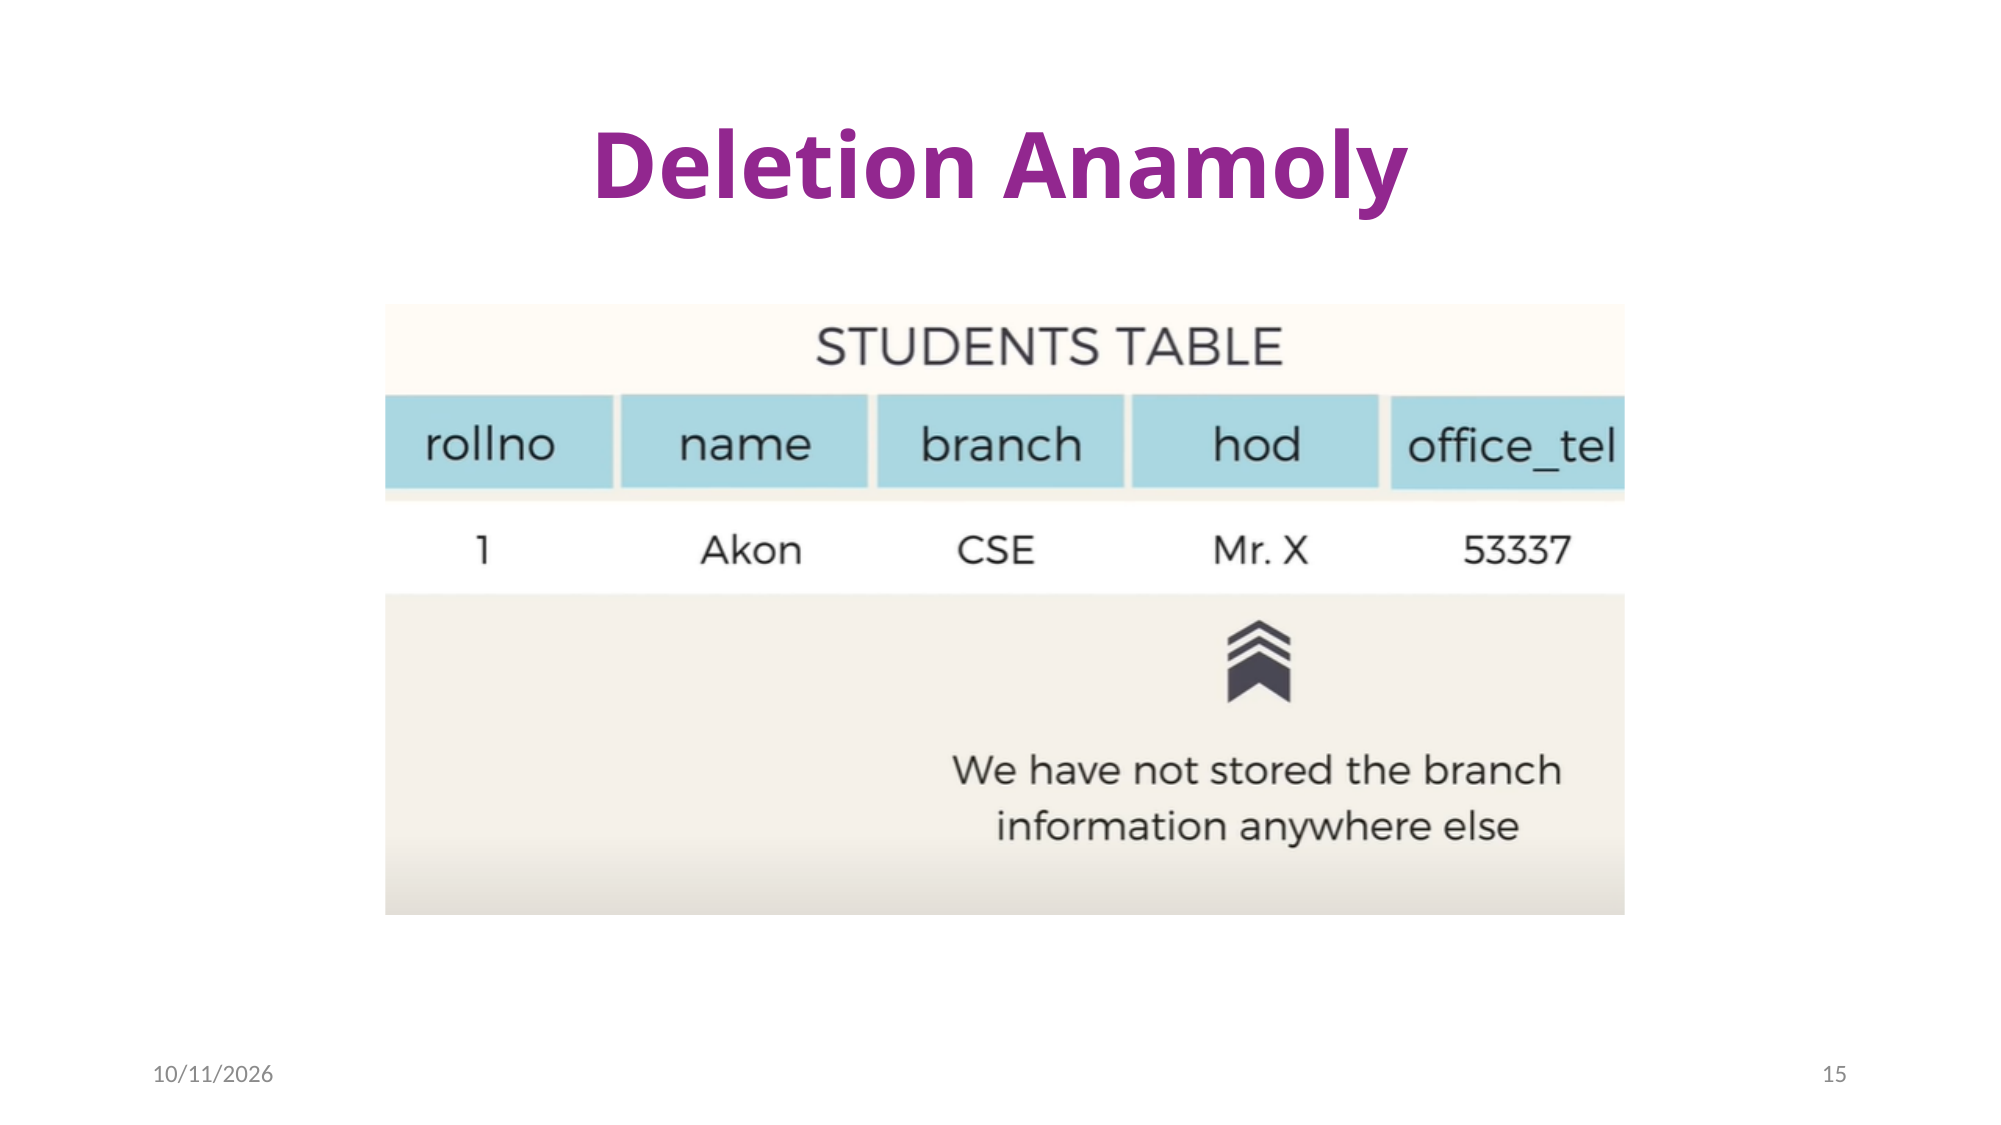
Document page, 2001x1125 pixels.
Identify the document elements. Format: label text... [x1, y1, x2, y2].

title Deletion Anamoly [137, 59, 1863, 278]
slide_number 15 [1412, 1042, 1863, 1103]
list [385, 304, 1625, 915]
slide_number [137, 1042, 588, 1103]
